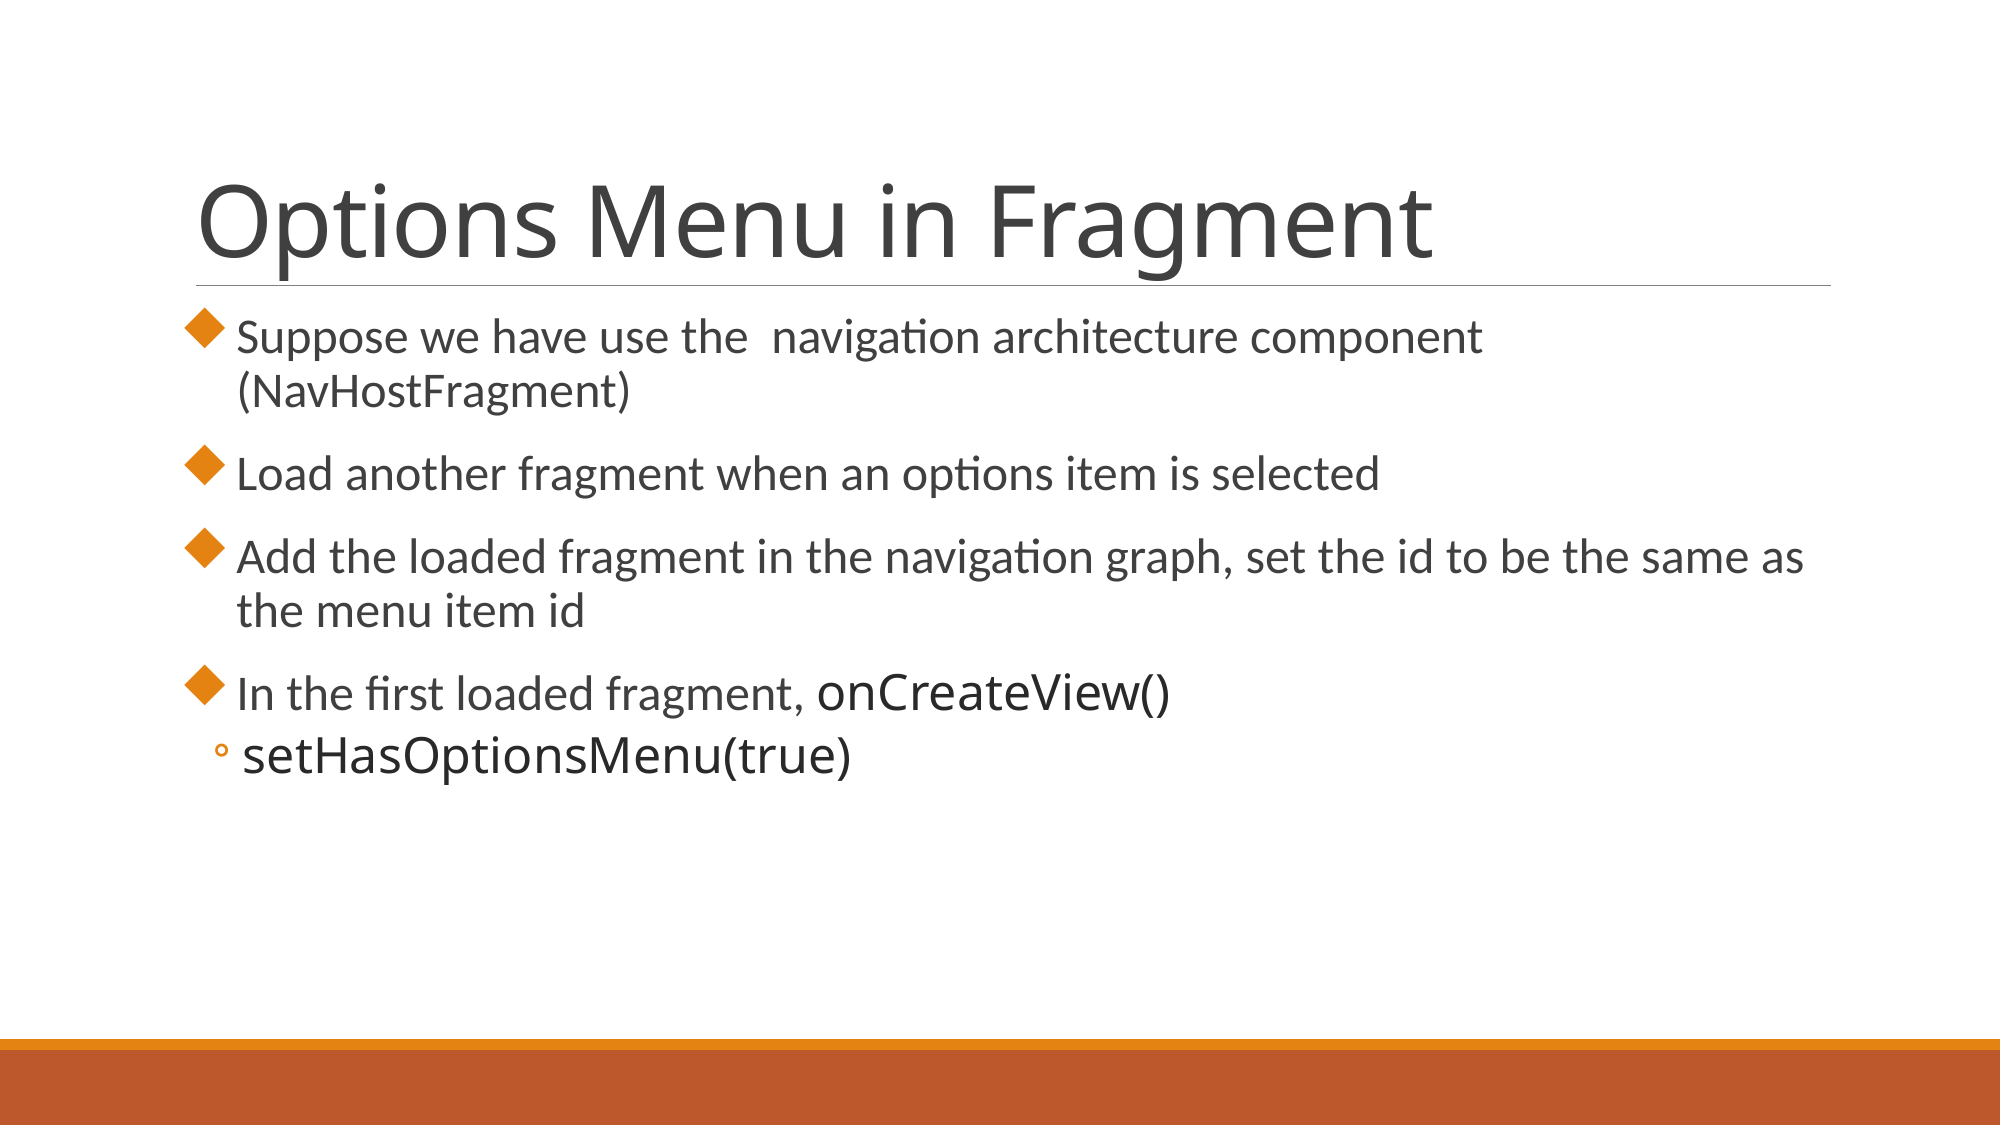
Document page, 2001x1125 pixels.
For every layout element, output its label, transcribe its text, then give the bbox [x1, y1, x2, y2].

list Suppose we have use the navigation architecture component (NavHostFragment) Load another fragment when an options item is selected Add the loaded fragment in the navigation graph, set the id to be the same as the menu item id In the first loaded fragment, onCreateView() setHasOptionsMenu(true) [180, 302, 1830, 963]
title Options Menu in Fragment [180, 47, 1830, 285]
